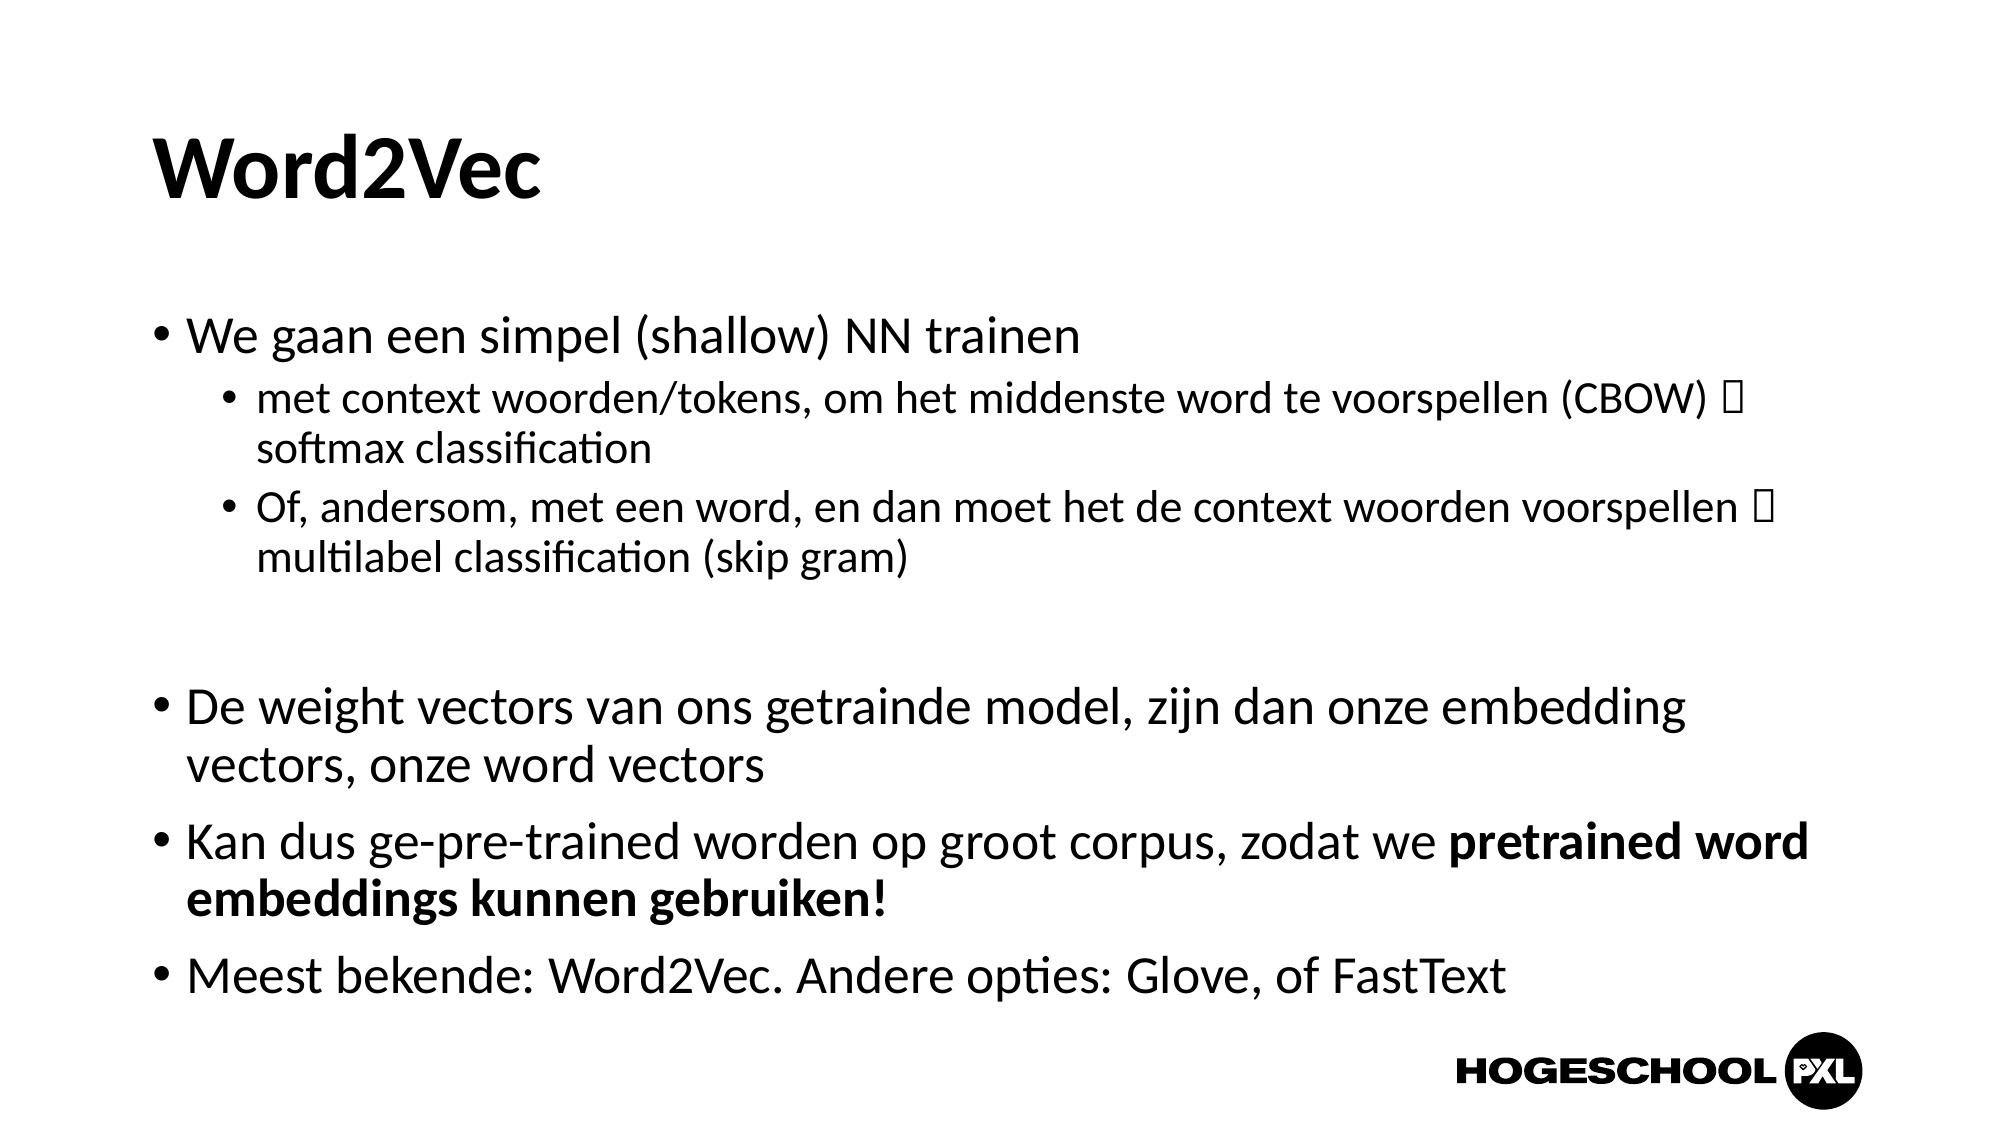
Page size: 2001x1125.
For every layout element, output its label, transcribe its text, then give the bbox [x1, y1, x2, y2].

title Word2Vec [137, 59, 1863, 278]
list We gaan een simpel (shallow) NN trainen met context woorden/tokens, om het middenste word te voorspellen (CBOW)  softmax classification Of, andersom, met een word, en dan moet het de context woorden voorspellen  multilabel classification (skip gram) De weight vectors van ons getrainde model, zijn dan onze embedding vectors, onze word vectors Kan dus ge-pre-trained worden op groot corpus, zodat we pretrained word embeddings kunnen gebruiken! Meest bekende: Word2Vec. Andere opties: Glove, of FastText [137, 299, 1863, 1014]
